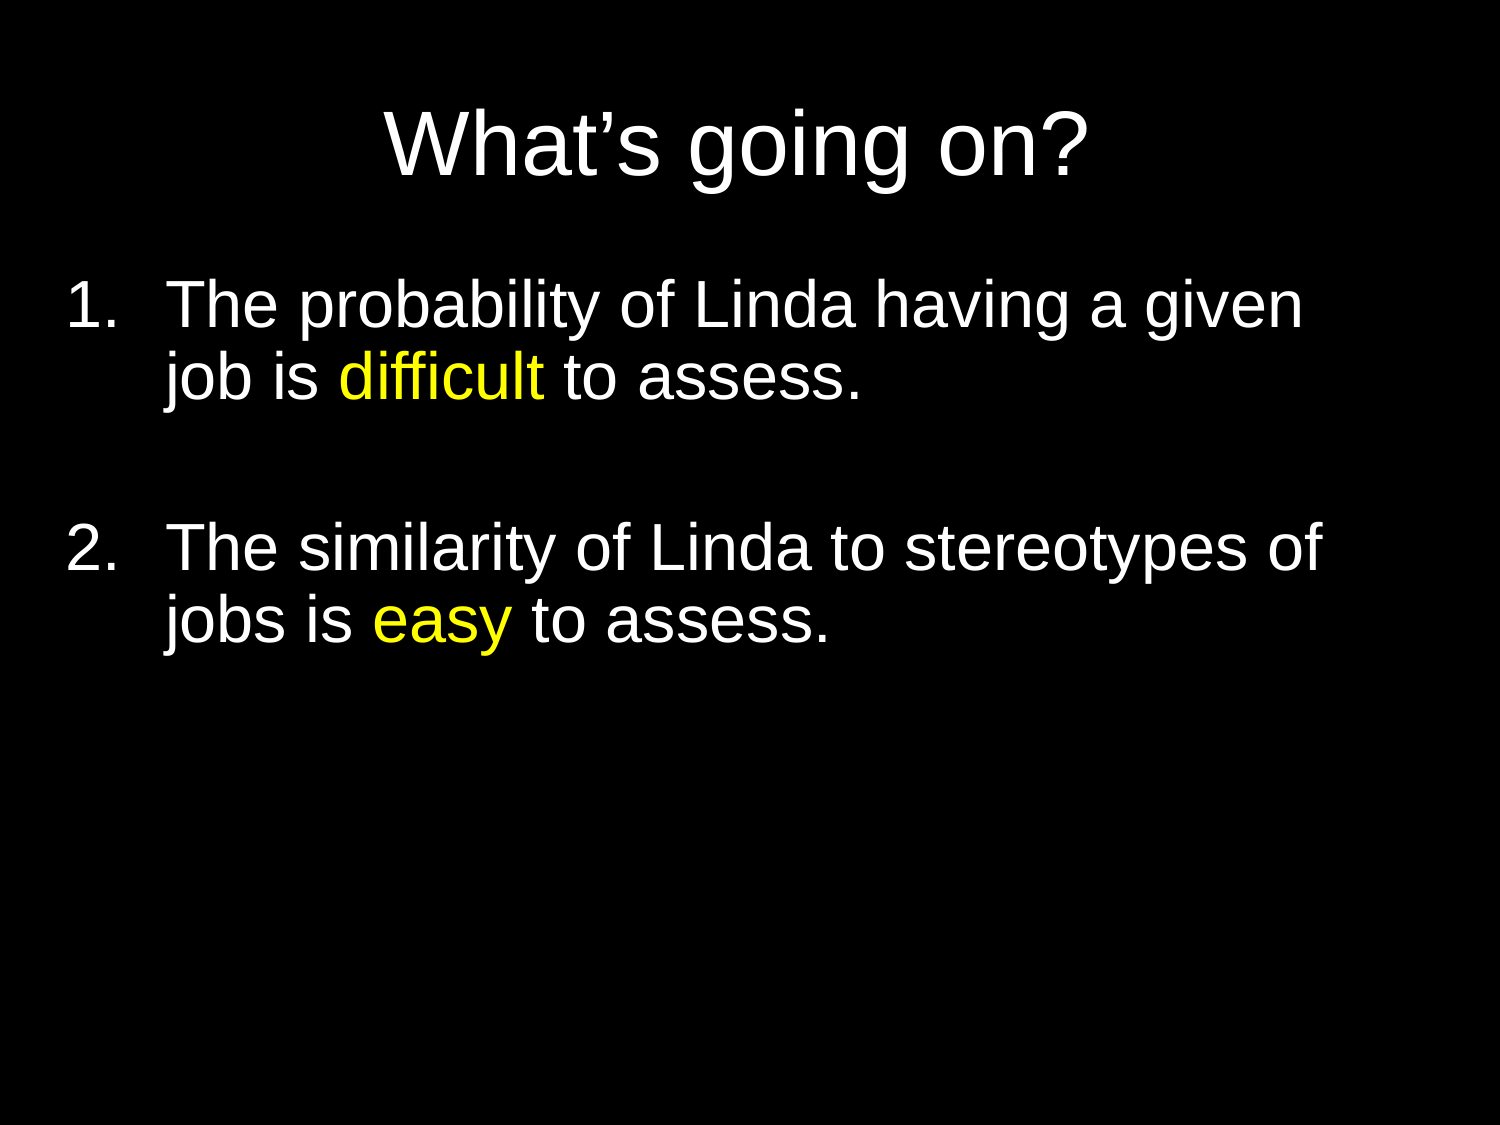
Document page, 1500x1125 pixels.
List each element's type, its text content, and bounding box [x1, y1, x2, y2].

list The probability of Linda having a given job is difficult to assess. The similarity of Linda to stereotypes of jobs is easy to assess. [49, 262, 1426, 1101]
title What’s going on? [49, 44, 1426, 233]
